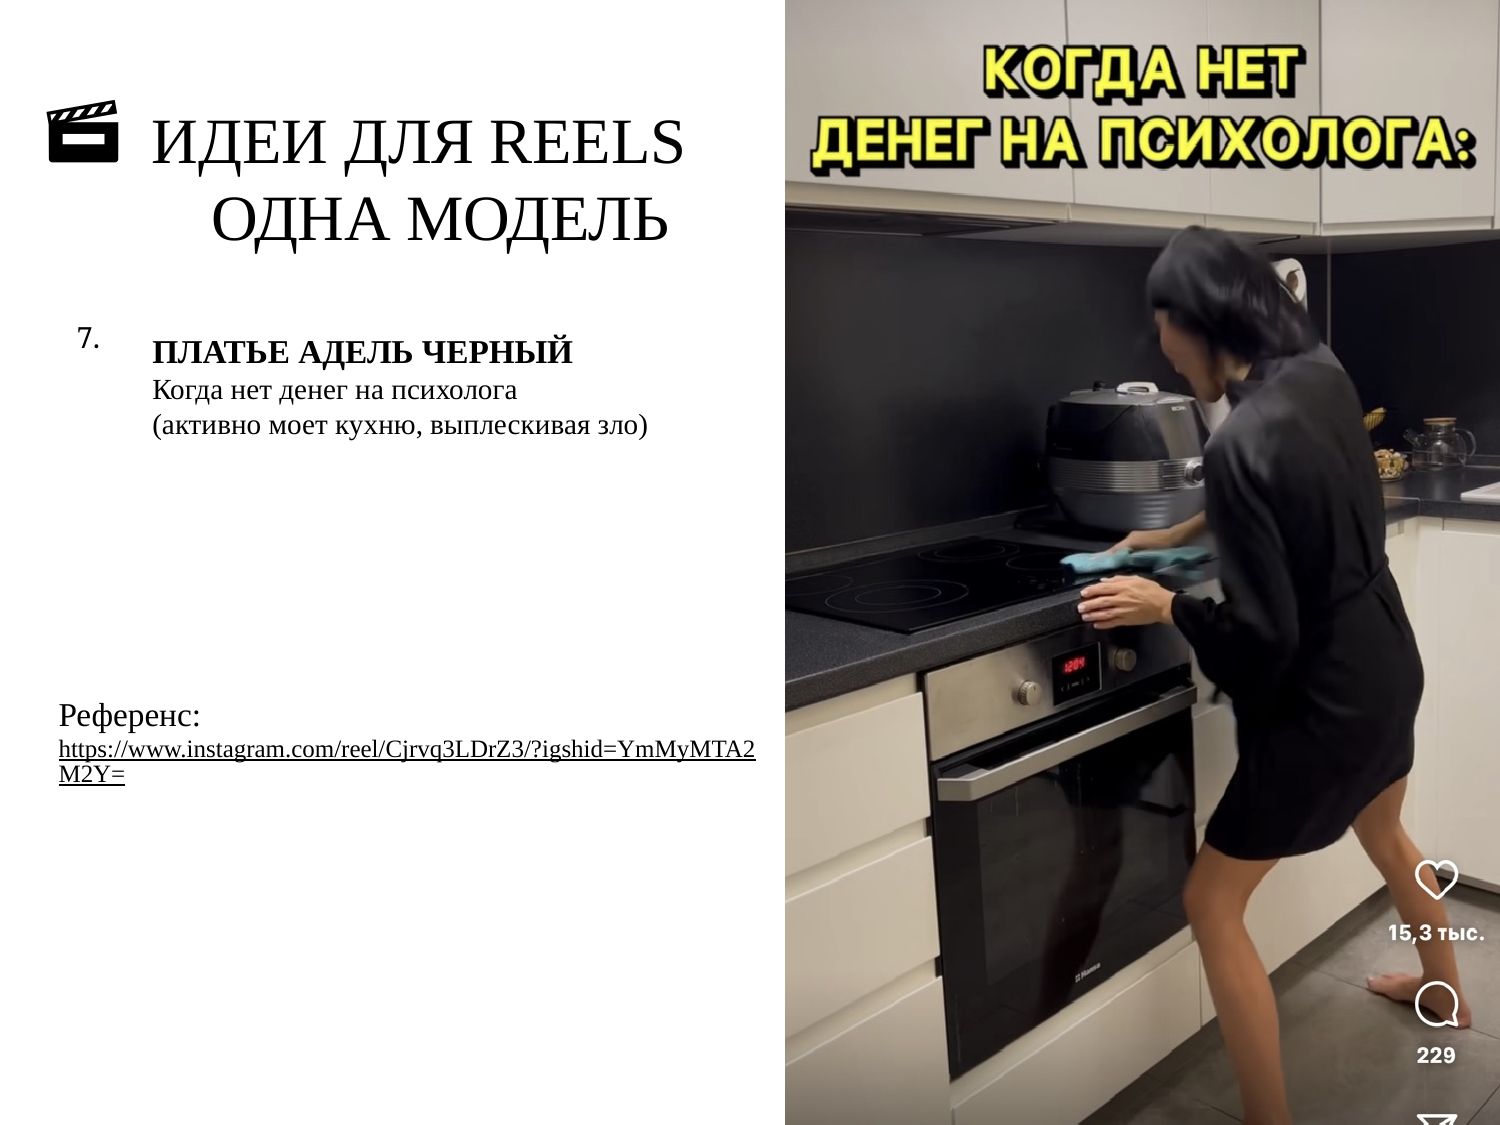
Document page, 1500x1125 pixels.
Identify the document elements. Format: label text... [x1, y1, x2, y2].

picture [40, 89, 125, 174]
text_box ПЛАТЬЕ АДЕЛЬ ЧЕРНЫЙ Когда нет денег на психолога (активно моет кухню, выплескивая зло) [152, 328, 779, 560]
text_box 7. [74, 317, 124, 355]
picture [784, 0, 1500, 1125]
title ИДЕИ ДЛЯ REELS ОДНА МОДЕЛЬ [150, 94, 779, 287]
text_box Референс: https://www.instagram.com/reel/Cjrvq3LDrZ3/?igshid=YmMyMTA2M2Y= [58, 691, 762, 763]
